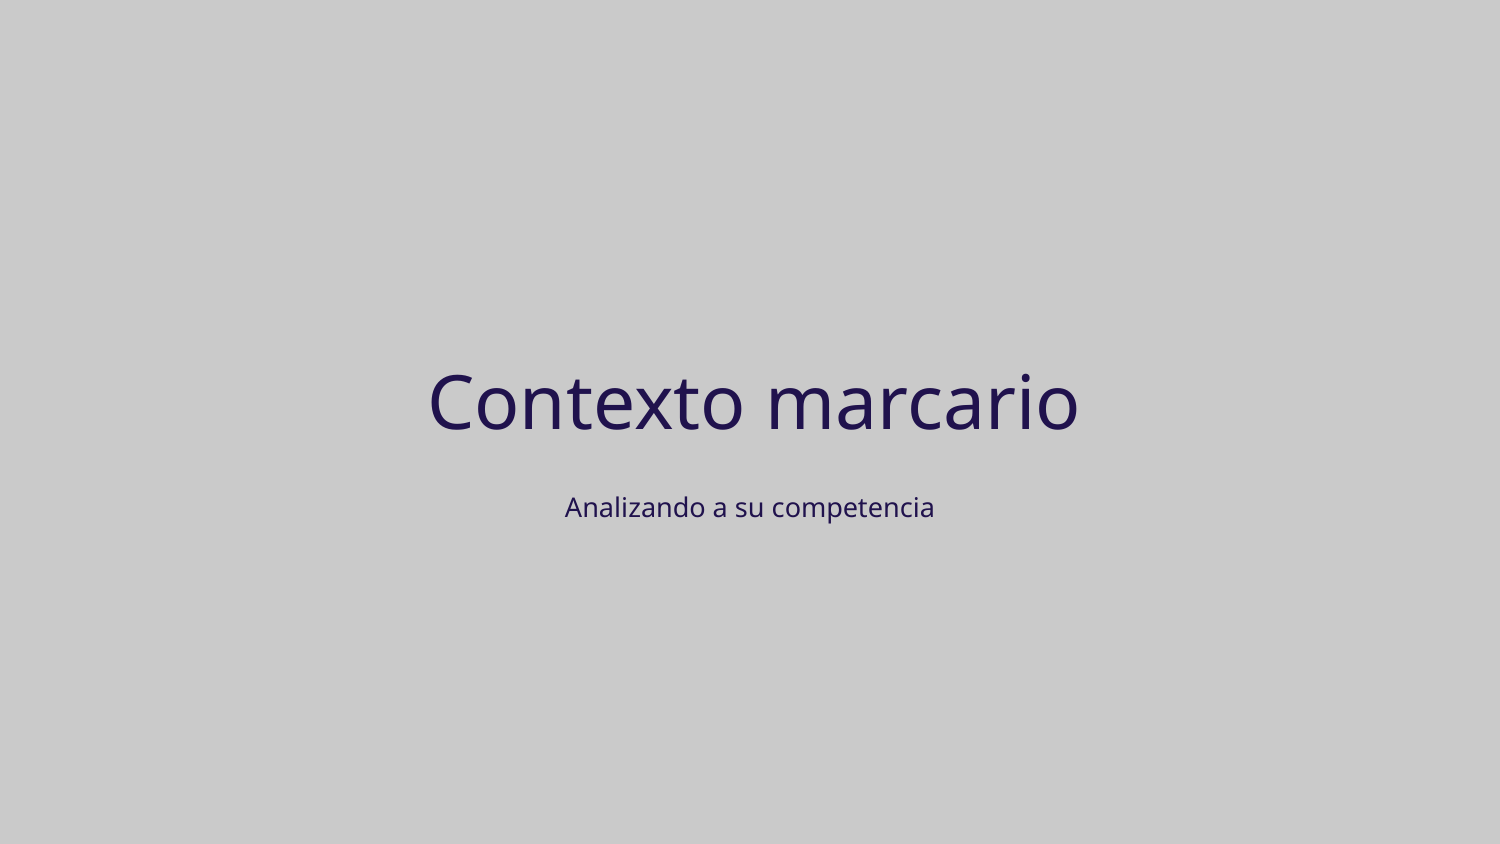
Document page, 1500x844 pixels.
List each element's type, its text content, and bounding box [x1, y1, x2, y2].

title Contexto marcario [110, 329, 1399, 471]
subtitle Analizando a su competencia [110, 470, 1390, 545]
